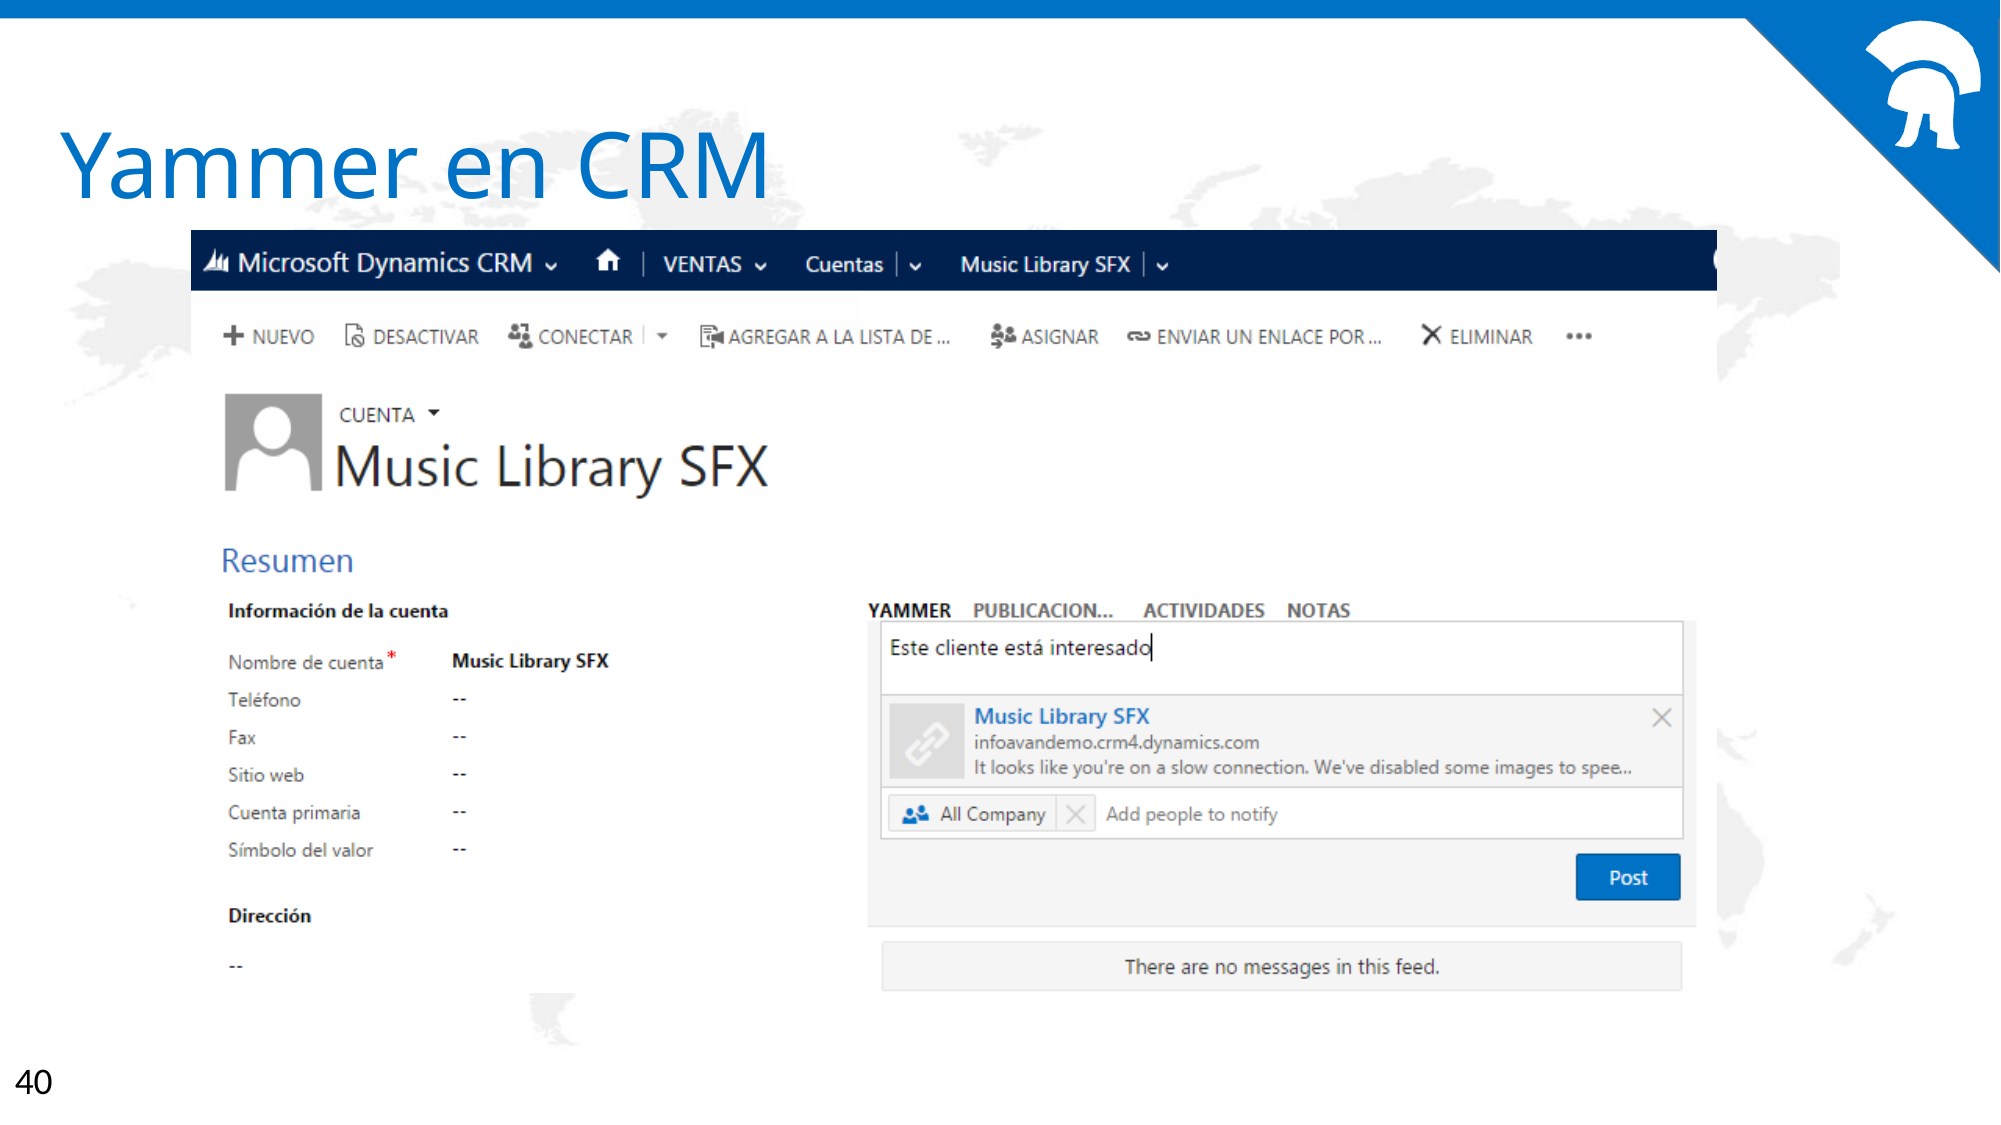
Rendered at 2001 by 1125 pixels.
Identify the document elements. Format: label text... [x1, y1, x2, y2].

title Yammer en CRM [45, 59, 1863, 278]
slide_number 40 [0, 1049, 92, 1086]
picture [0, 0, 2001, 1125]
